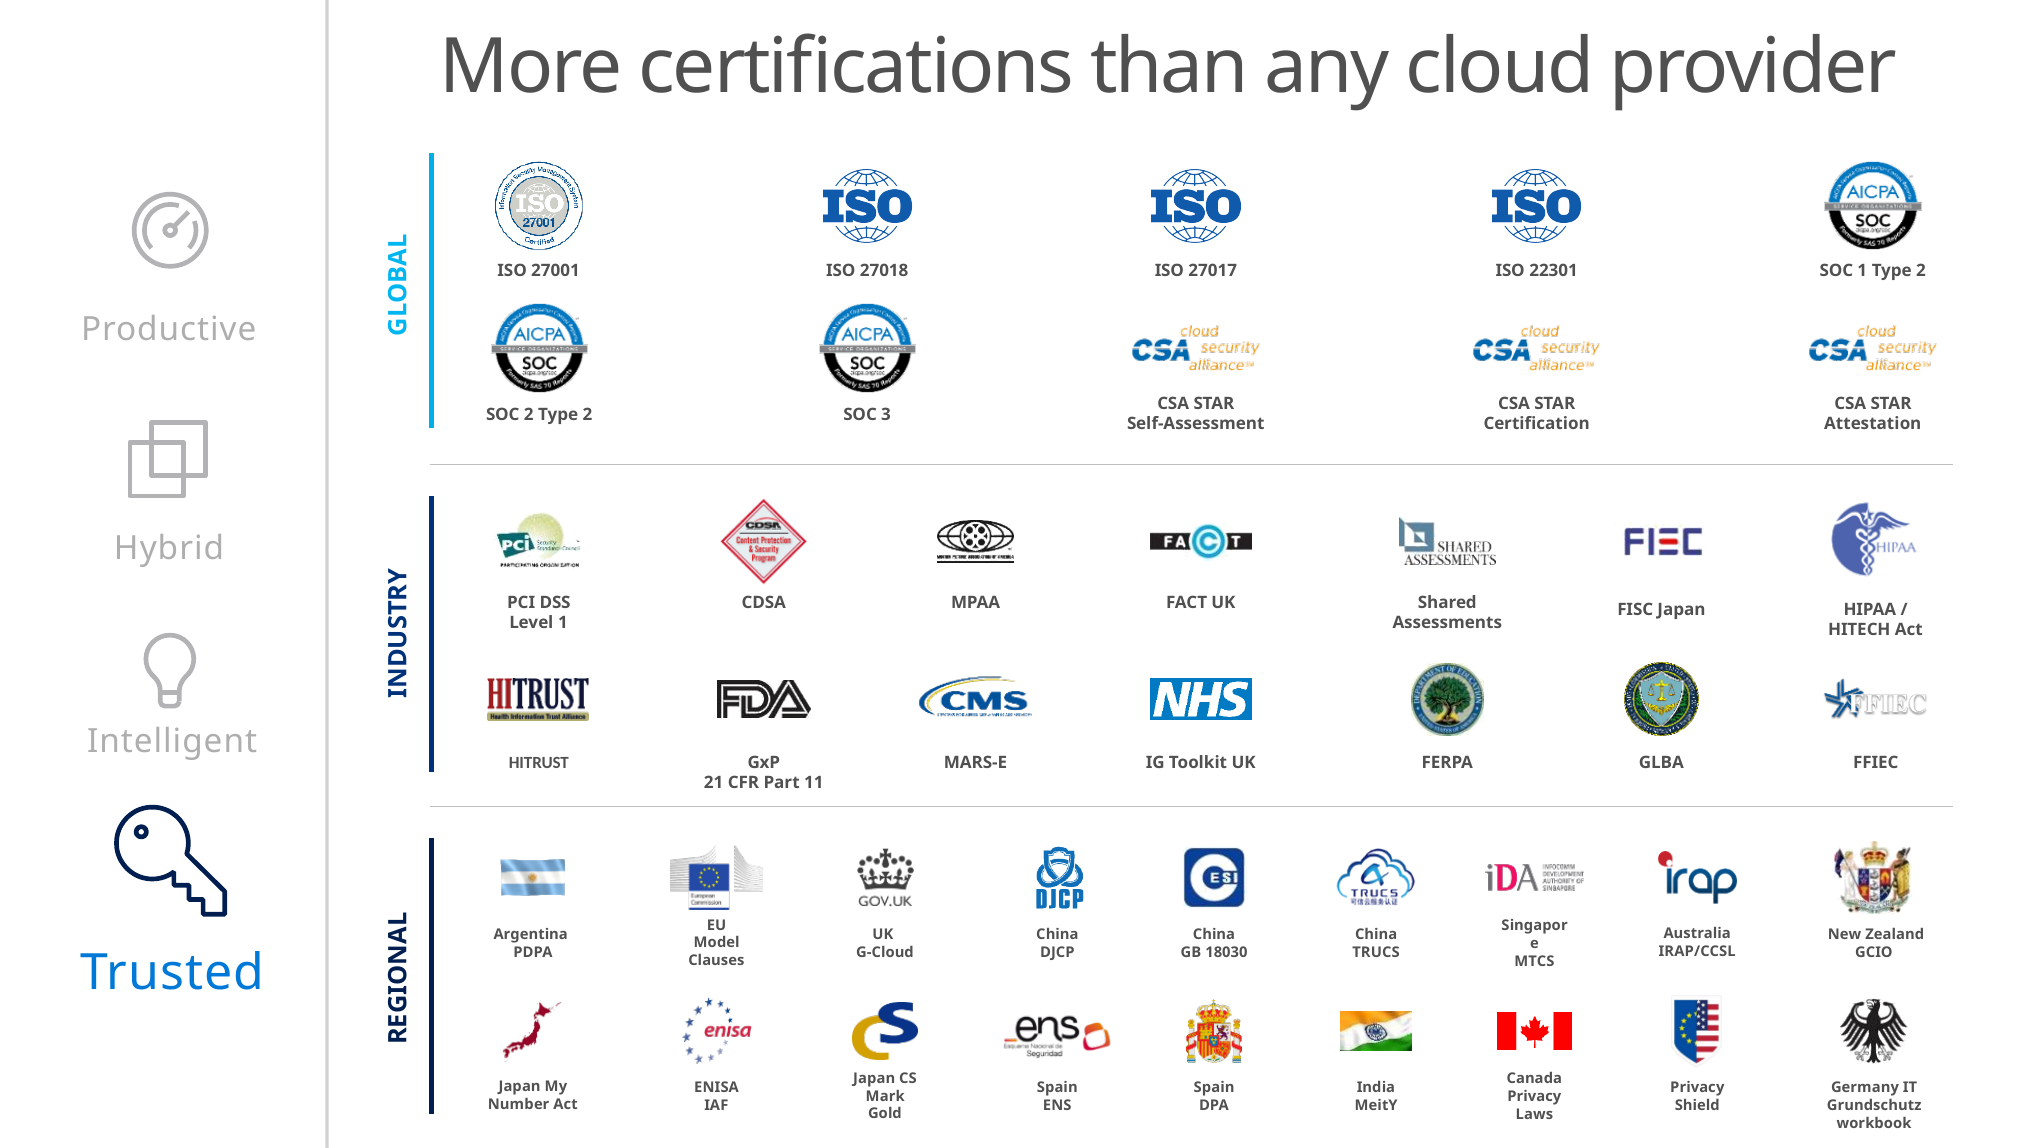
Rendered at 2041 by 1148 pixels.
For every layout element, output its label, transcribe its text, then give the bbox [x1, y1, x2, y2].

text_box CSA STAR Attestation [1803, 392, 1943, 444]
picture [1150, 678, 1252, 720]
picture [1487, 168, 1587, 243]
text_box Intelligent [72, 711, 273, 767]
text_box More certifications than any cloud provider [394, 11, 1943, 163]
picture [1186, 998, 1242, 1063]
text_box SOC 3 [804, 403, 930, 429]
text_box China DJCP [1019, 930, 1096, 968]
picture [1146, 168, 1246, 243]
picture [1340, 1010, 1412, 1051]
picture [999, 993, 1116, 1083]
picture [496, 855, 570, 900]
picture [1834, 840, 1915, 915]
text_box SOC 2 Type 2 [476, 403, 602, 429]
text_box MPAA [913, 591, 1039, 617]
picture [1824, 161, 1922, 250]
text_box PCI DSS Level 1 [492, 591, 585, 637]
text_box HITRUST [476, 744, 601, 780]
text_box ISO 22301 [1489, 259, 1585, 285]
text_box GLOBAL [361, 204, 429, 366]
text_box FFIEC [1838, 744, 1914, 780]
picture [1624, 662, 1699, 736]
picture [1333, 846, 1419, 909]
picture [1657, 851, 1737, 904]
text_box Productive [66, 299, 272, 355]
text_box Spain ENS [1017, 1083, 1098, 1121]
text_box [116, 807, 225, 915]
picture [1615, 522, 1708, 561]
picture [1496, 1011, 1572, 1050]
text_box China GB 18030 [1163, 917, 1266, 968]
picture [1411, 662, 1484, 736]
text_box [129, 422, 206, 497]
text_box ISO 27017 [1148, 259, 1244, 285]
text_box New Zealand GCIO [1807, 917, 1942, 968]
picture [1177, 841, 1251, 915]
text_box SOC 1 Type 2 [1810, 259, 1936, 285]
picture [716, 680, 811, 719]
picture [487, 677, 589, 721]
picture [854, 847, 916, 908]
text_box Australia IRAP/CCSL [1643, 916, 1751, 967]
picture [1399, 517, 1496, 566]
picture [1005, 825, 1110, 930]
text_box Japan CS Mark Gold [832, 1060, 938, 1130]
text_box [133, 193, 208, 268]
text_box Argentina PDPA [477, 917, 589, 968]
text_box IG Toolkit UK [1118, 744, 1284, 780]
text_box ISO 27001 [491, 259, 587, 285]
text_box [145, 634, 195, 707]
text_box ENISA IAF [675, 1070, 759, 1121]
text_box India MeitY [1339, 1070, 1413, 1121]
text_box INDUSTRY [361, 551, 429, 716]
text_box GxP 21 CFR Part 11 [674, 744, 854, 800]
picture [852, 1001, 918, 1060]
text_box Privacy Shield [1652, 1070, 1743, 1121]
picture [670, 845, 764, 910]
text_box EU Model Clauses [650, 907, 783, 976]
text_box Shared Assessments [1381, 591, 1514, 642]
picture [1671, 993, 1724, 1068]
text_box China TRUCS [1334, 917, 1418, 968]
picture [1823, 678, 1928, 720]
text_box FACT UK [1138, 591, 1264, 617]
picture [494, 160, 584, 251]
picture [1840, 998, 1909, 1064]
picture [1807, 322, 1939, 374]
text_box Canada Privacy Laws [1471, 1061, 1598, 1130]
picture [490, 998, 575, 1064]
picture [681, 997, 752, 1064]
text_box GLBA [1599, 744, 1724, 780]
text_box CDSA [709, 591, 818, 617]
picture [1130, 322, 1262, 374]
text_box ISO 27018 [819, 259, 915, 285]
picture [491, 303, 588, 393]
picture [1471, 322, 1603, 374]
picture [1149, 507, 1252, 576]
picture [492, 509, 588, 574]
text_box UK G-Cloud [838, 917, 933, 968]
text_box FISC Japan [1598, 591, 1726, 627]
text_box MARS-E [913, 744, 1038, 780]
text_box Hybrid [99, 519, 239, 574]
text_box CSA STAR Certification [1467, 392, 1607, 444]
picture [905, 663, 1047, 735]
text_box FERPA [1385, 744, 1510, 780]
picture [720, 497, 808, 586]
text_box Japan My Number Act [481, 1069, 585, 1120]
picture [1480, 859, 1589, 896]
text_box CSA STAR Self-Assessment [1126, 392, 1266, 444]
text_box REGIONAL [362, 897, 429, 1060]
text_box Spain DPA [1175, 1070, 1253, 1121]
picture [818, 168, 917, 243]
picture [818, 303, 916, 393]
text_box Trusted [65, 932, 280, 1008]
text_box HIPAA / HITECH Act [1809, 591, 1943, 647]
text_box Germany IT Grundschutz workbook [1810, 1070, 1939, 1139]
text_box Singapore MTCS [1482, 908, 1587, 977]
picture [937, 519, 1015, 564]
picture [1824, 495, 1928, 588]
